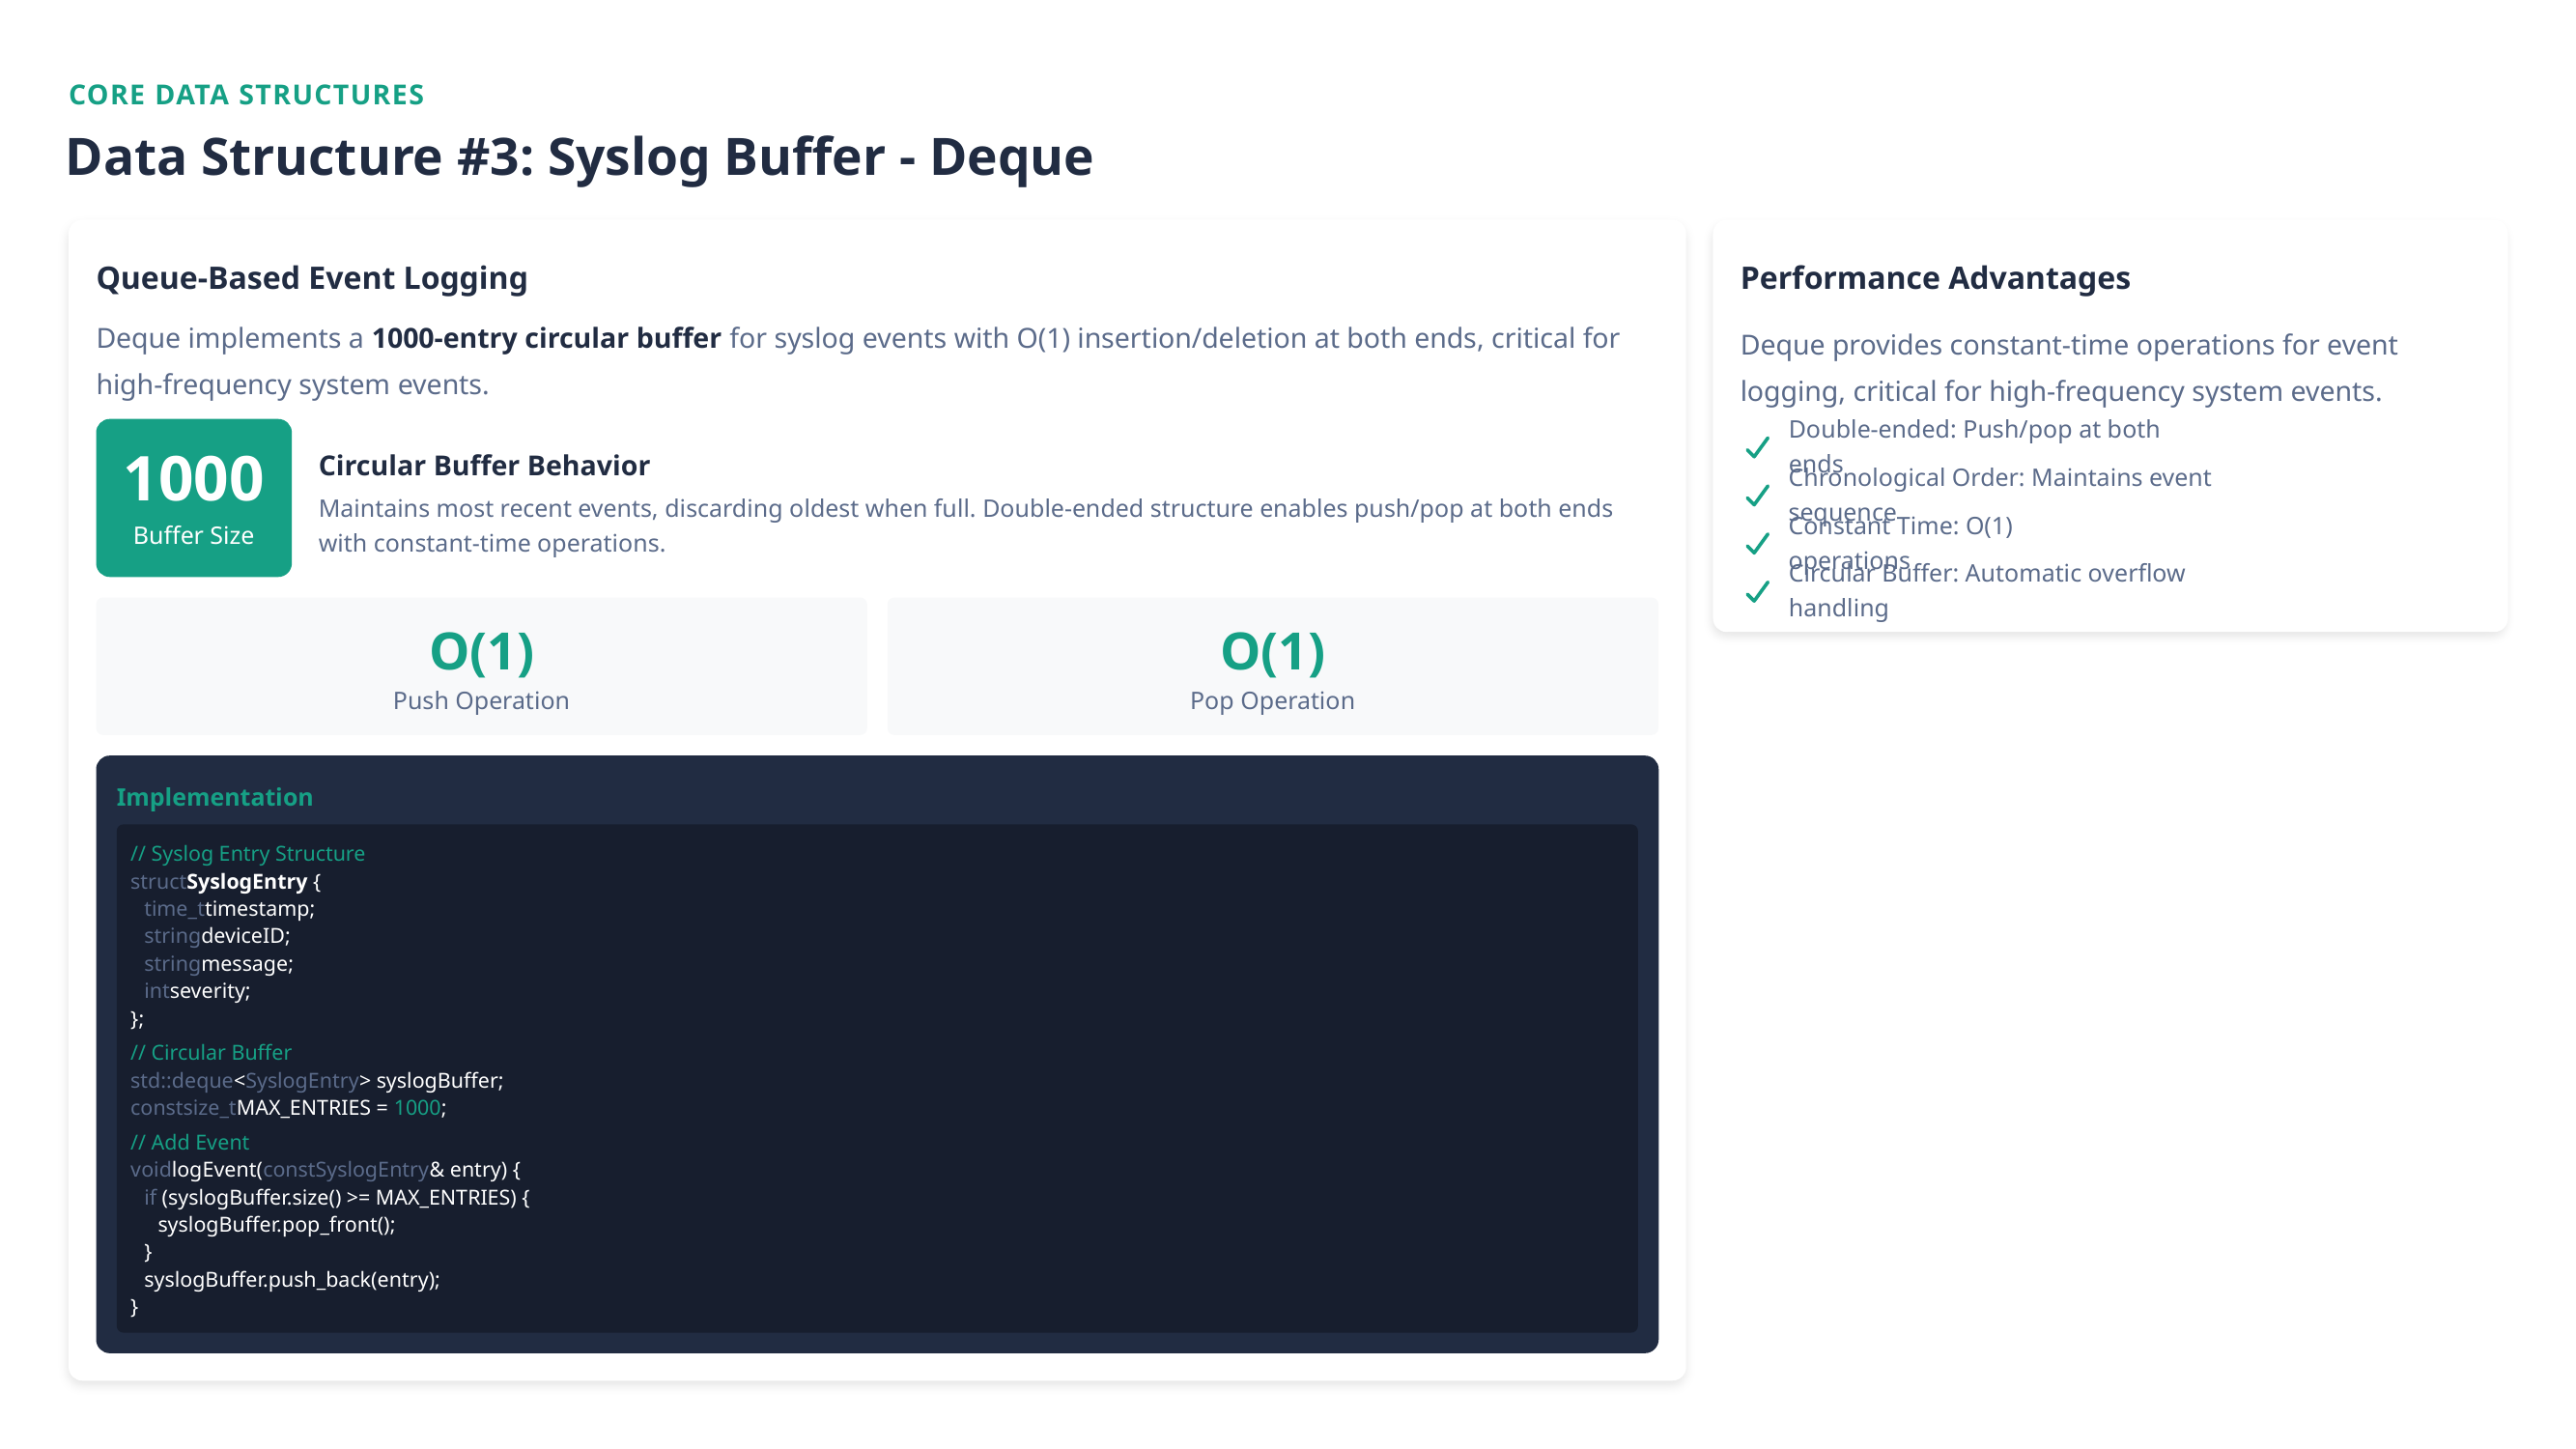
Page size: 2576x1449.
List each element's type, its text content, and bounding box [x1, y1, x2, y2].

text_box } [144, 1236, 1635, 1264]
text_box [1745, 532, 1769, 555]
text_box [96, 755, 1659, 1353]
text_box [1745, 484, 1769, 507]
text_box 1000 [107, 446, 280, 516]
text_box Circular Buffer Behavior [318, 440, 1672, 481]
text_box // Syslog Entry Structure [130, 838, 1635, 865]
text_box Deque implements a 1000-entry circular buffer for syslog events with O(1) insertion/deletion at both ends, critical for high-frequency system events. [96, 309, 1673, 399]
text_box }; [130, 1003, 1635, 1031]
text_box Double-ended: Push/pop at both ends [1788, 425, 2201, 461]
text_box Pop Operation [901, 679, 1644, 715]
text_box Implementation [116, 776, 1651, 810]
text_box if (syslogBuffer.size() >= MAX_ENTRIES) { [144, 1181, 1635, 1209]
text_box // Circular Buffer [130, 1037, 1635, 1065]
text_box [887, 597, 1659, 735]
text_box [1745, 436, 1769, 459]
text_box CORE DATA STRUCTURES [69, 69, 2521, 110]
text_box // Add Event [130, 1126, 1635, 1153]
text_box syslogBuffer.push_back(entry); [144, 1264, 1635, 1291]
text_box std::deque<SyslogEntry> syslogBuffer; [130, 1065, 1635, 1092]
text_box constsize_tMAX_ENTRIES = 1000; [130, 1092, 1635, 1121]
text_box Performance Advantages [1740, 247, 2497, 296]
text_box intseverity; [144, 975, 1635, 1003]
text_box O(1) [103, 617, 860, 680]
text_box Circular Buffer: Automatic overflow handling [1788, 570, 2261, 605]
text_box stringmessage; [144, 948, 1635, 975]
text_box structSyslogEntry { [130, 865, 1635, 894]
text_box [96, 597, 867, 735]
text_box Queue-Based Event Logging [96, 247, 1675, 296]
text_box time_ttimestamp; [144, 893, 1635, 920]
text_box voidlogEvent(constSyslogEntry& entry) { [130, 1153, 1635, 1182]
text_box stringdeviceID; [144, 920, 1635, 948]
text_box [1713, 219, 2508, 633]
text_box Deque provides constant-time operations for event logging, critical for high-frequency system events. [1740, 316, 2495, 406]
text_box Buffer Size [117, 515, 270, 550]
text_box syslogBuffer.pop_front(); [157, 1208, 1635, 1236]
text_box [69, 219, 1686, 1381]
text_box Constant Time: O(1) operations [1788, 522, 2120, 556]
text_box [116, 824, 1638, 1333]
text_box Chronological Order: Maintains event sequence [1788, 473, 2294, 509]
text_box Push Operation [110, 679, 853, 715]
text_box [96, 418, 293, 578]
text_box [1745, 581, 1769, 603]
text_box Maintains most recent events, discarding oldest when full. Double-ended structure enables push/pop at both ends with constant-time operations. [318, 487, 1670, 556]
text_box O(1) [894, 617, 1651, 680]
text_box Data Structure #3: Syslog Buffer - Deque [65, 123, 2530, 185]
text_box } [130, 1291, 1635, 1320]
